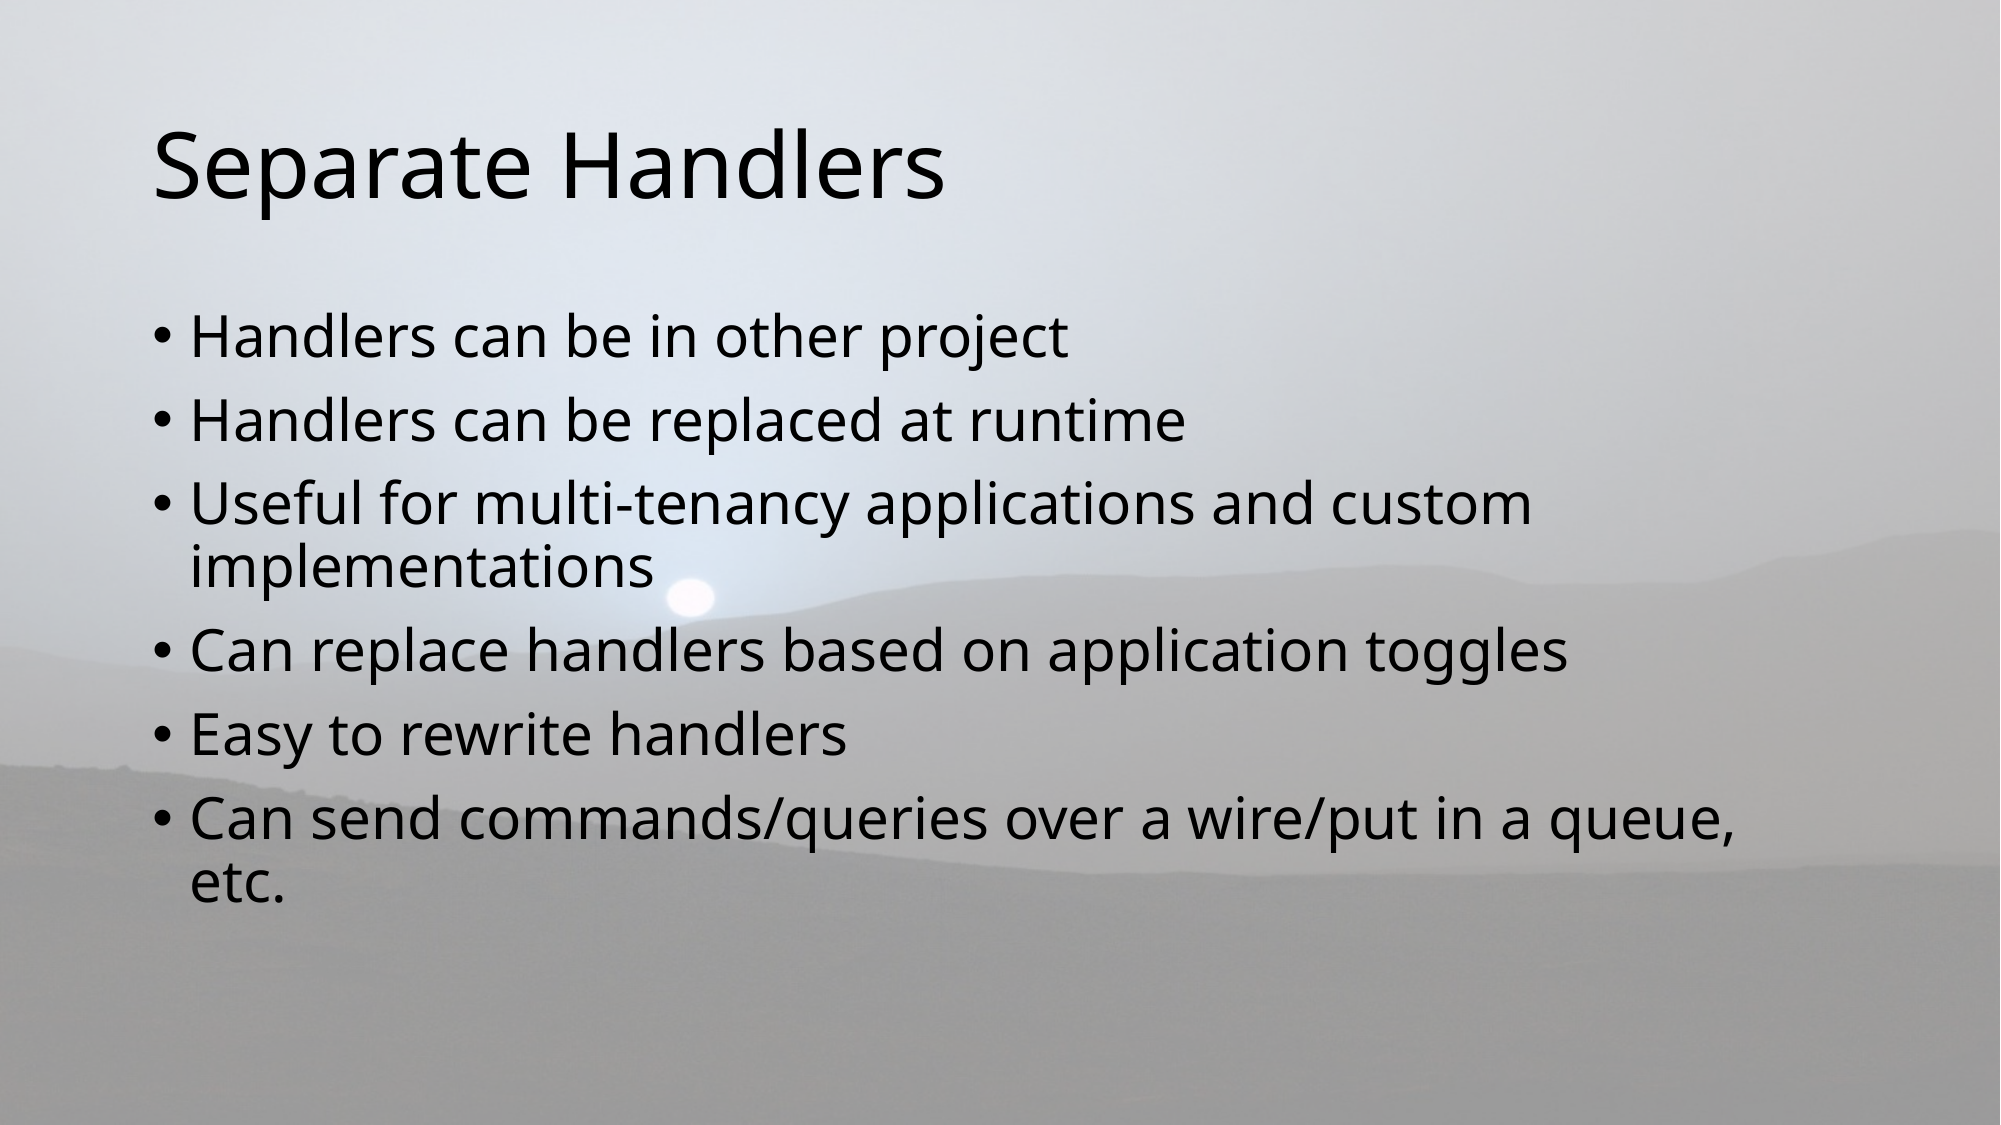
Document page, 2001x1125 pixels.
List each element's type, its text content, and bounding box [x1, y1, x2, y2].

title Separate Handlers [137, 59, 1863, 278]
list Handlers can be in other project Handlers can be replaced at runtime Useful for multi-tenancy applications and custom implementations Can replace handlers based on application toggles Easy to rewrite handlers Can send commands/queries over a wire/put in a queue, etc. [137, 299, 1863, 1014]
